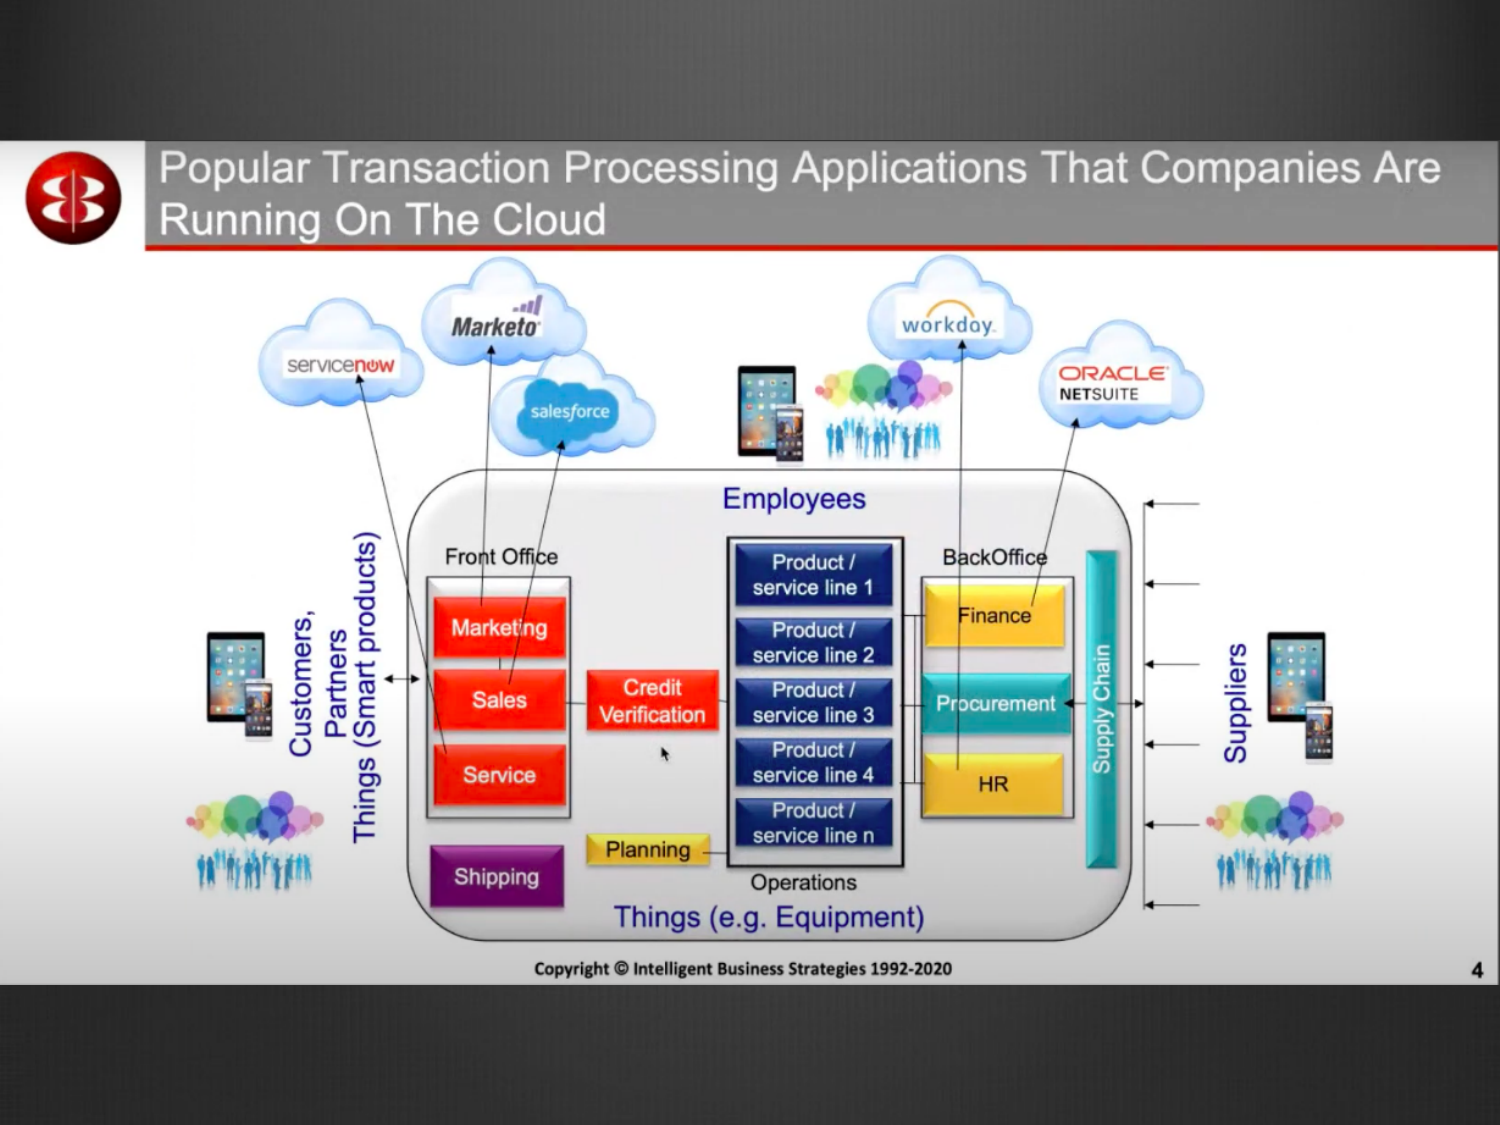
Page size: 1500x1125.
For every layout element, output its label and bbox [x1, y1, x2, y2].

picture [0, 140, 1500, 985]
